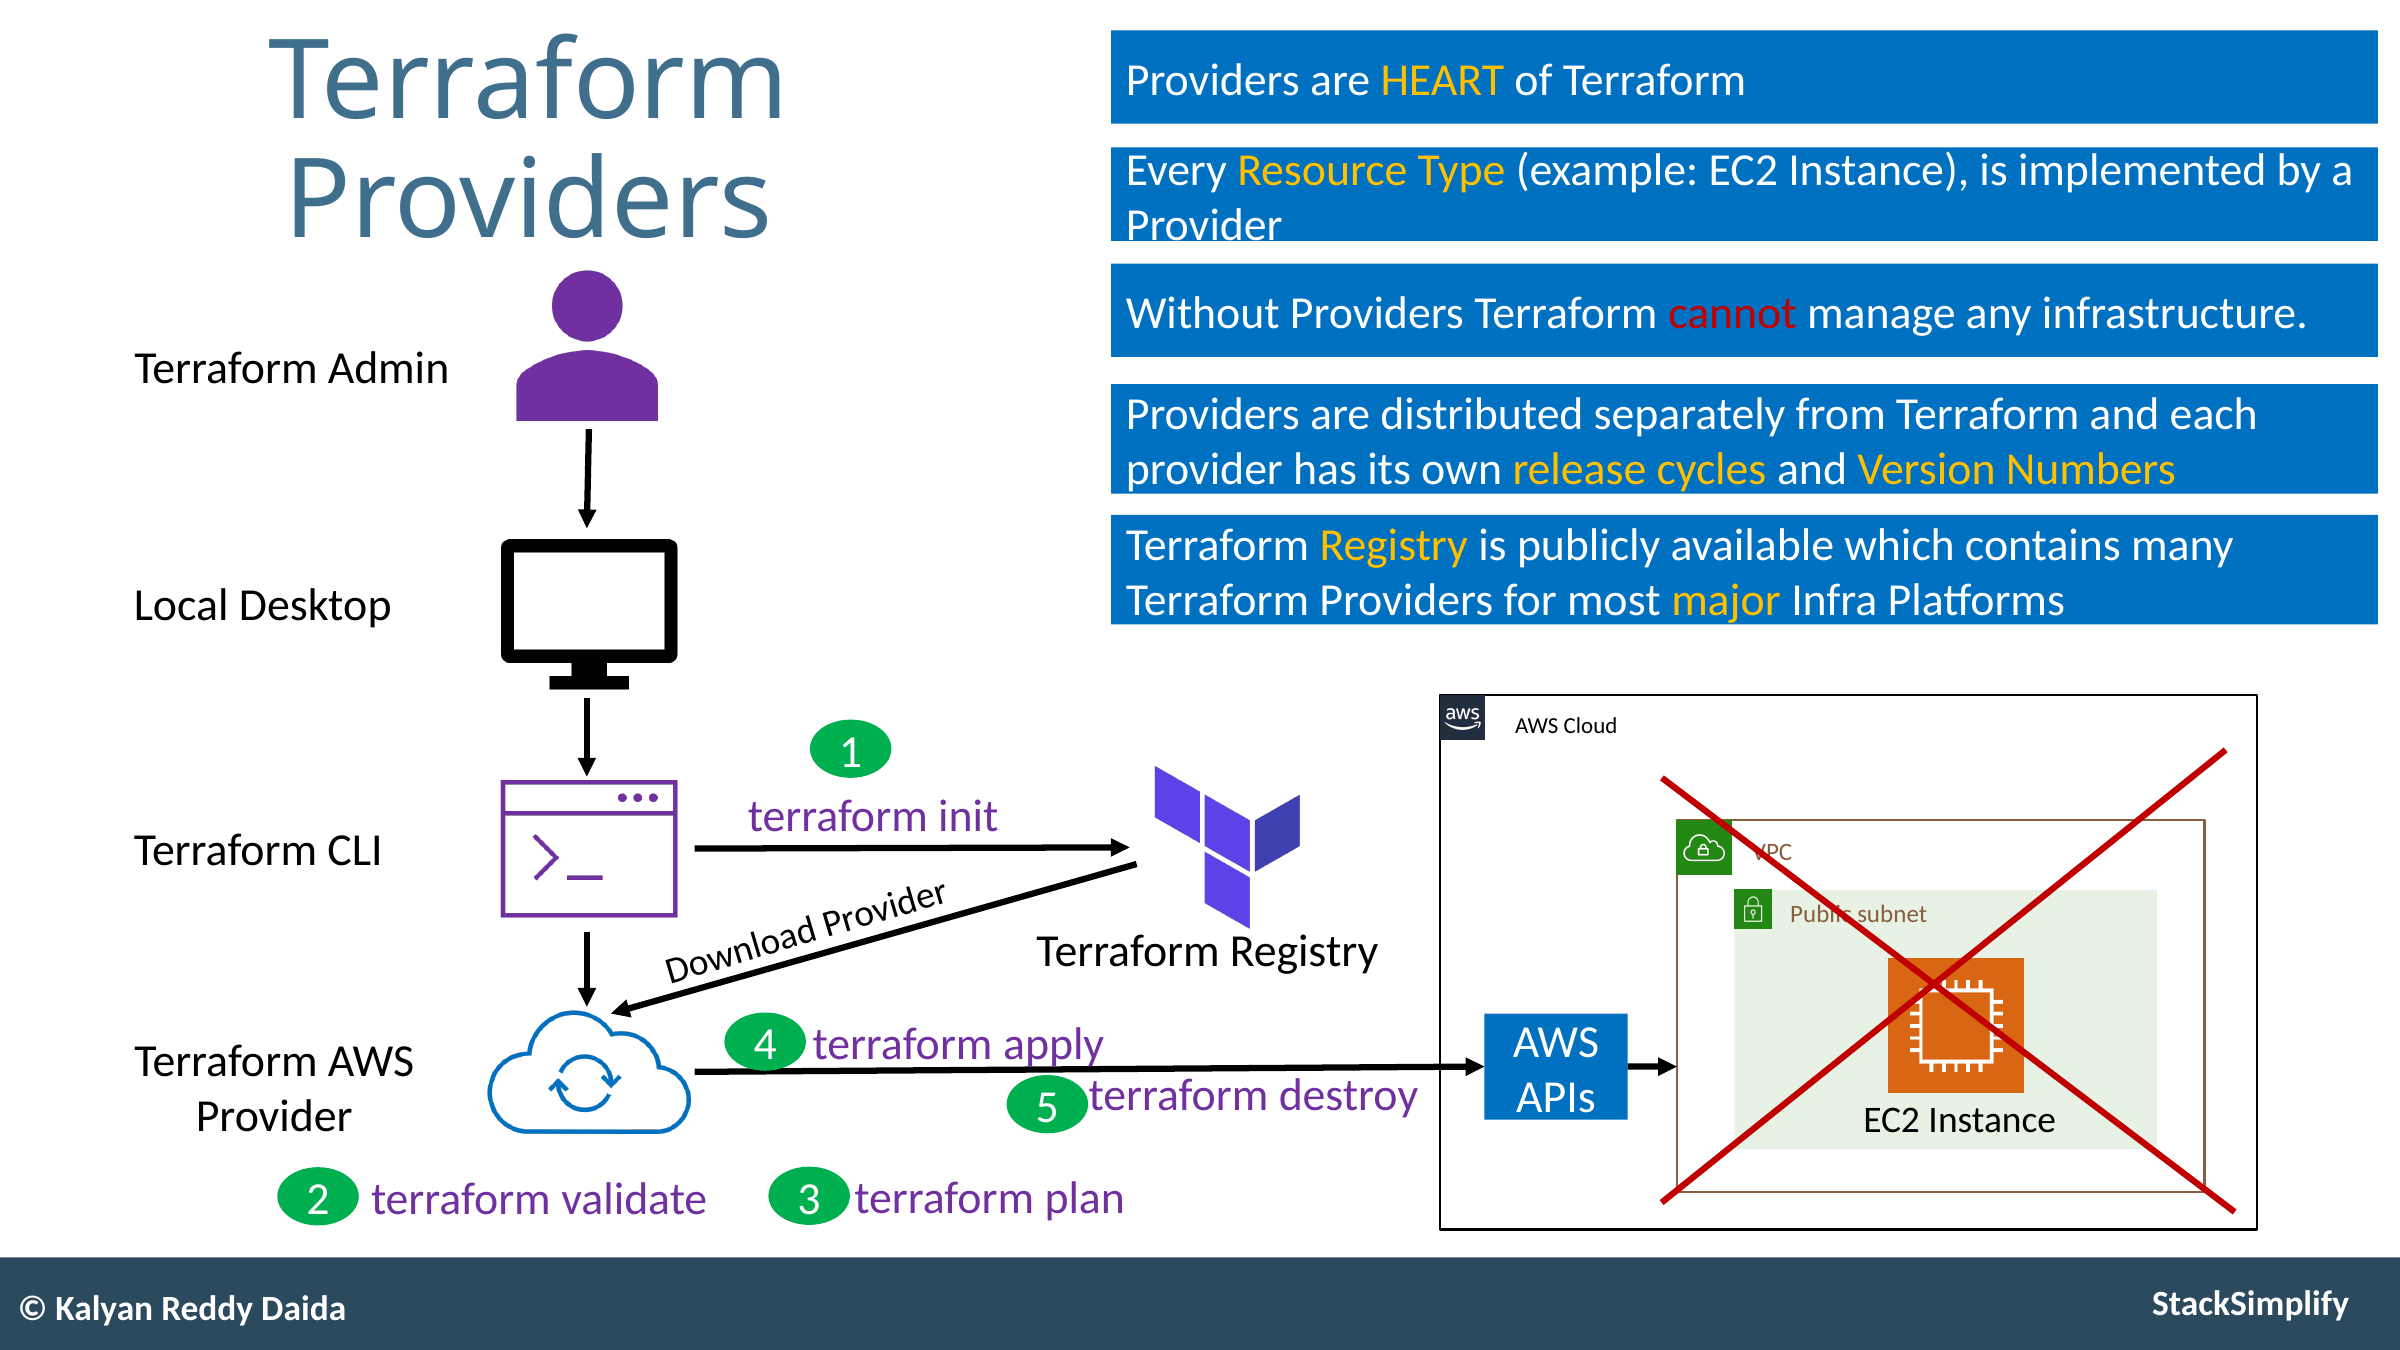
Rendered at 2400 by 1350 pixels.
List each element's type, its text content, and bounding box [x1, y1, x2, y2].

text_box [1630, 739, 2228, 1063]
text_box terraform validate [356, 1160, 723, 1231]
text_box terraform apply [797, 1014, 1120, 1053]
text_box 1 [807, 717, 894, 780]
text_box Local Desktop [119, 567, 407, 638]
text_box 5 [1004, 1073, 1091, 1136]
text_box Every Resource Type (example: EC2 Instance), is implemented by a Provider [1109, 145, 2380, 243]
text_box [586, 428, 590, 529]
picture [482, 742, 695, 955]
text_box terraform destroy [1073, 1073, 1434, 1128]
text_box terraform plan [839, 1160, 1141, 1231]
text_box Terraform CLI [119, 812, 398, 882]
footer © Kalyan Reddy Daida [0, 1269, 810, 1342]
text_box AWS Cloud [1438, 693, 2259, 1232]
text_box Without Providers Terraform cannot manage any infrastructure. [1109, 261, 2380, 359]
text_box [694, 1066, 1485, 1073]
text_box 2 [275, 1165, 356, 1228]
text_box 4 [722, 1014, 809, 1053]
text_box AWS APIs [1482, 1011, 1630, 1122]
text_box [1661, 777, 2235, 1213]
picture [482, 507, 695, 720]
text_box Providers are HEART of Terraform [1109, 28, 2380, 126]
text_box Providers are distributed separately from Terraform and each provider has its own release cycles and Version Numbers [1109, 382, 2380, 496]
picture [1129, 749, 1325, 946]
text_box Terraform Registry [1140, 913, 1394, 983]
picture [1440, 694, 1485, 740]
text_box Terraform Admin [119, 330, 465, 401]
picture [482, 965, 695, 1178]
text_box terraform init [733, 777, 1014, 834]
text_box 3 [766, 1164, 853, 1228]
title Terraform Providers [60, 44, 998, 240]
text_box [1661, 749, 2226, 1203]
text_box Terraform AWS Provider [119, 1023, 430, 1148]
picture [480, 239, 693, 452]
text_box [610, 863, 1137, 1014]
text_box Terraform Registry is publicly available which contains many Terraform Providers for most major Infra Platforms [1109, 513, 2380, 626]
